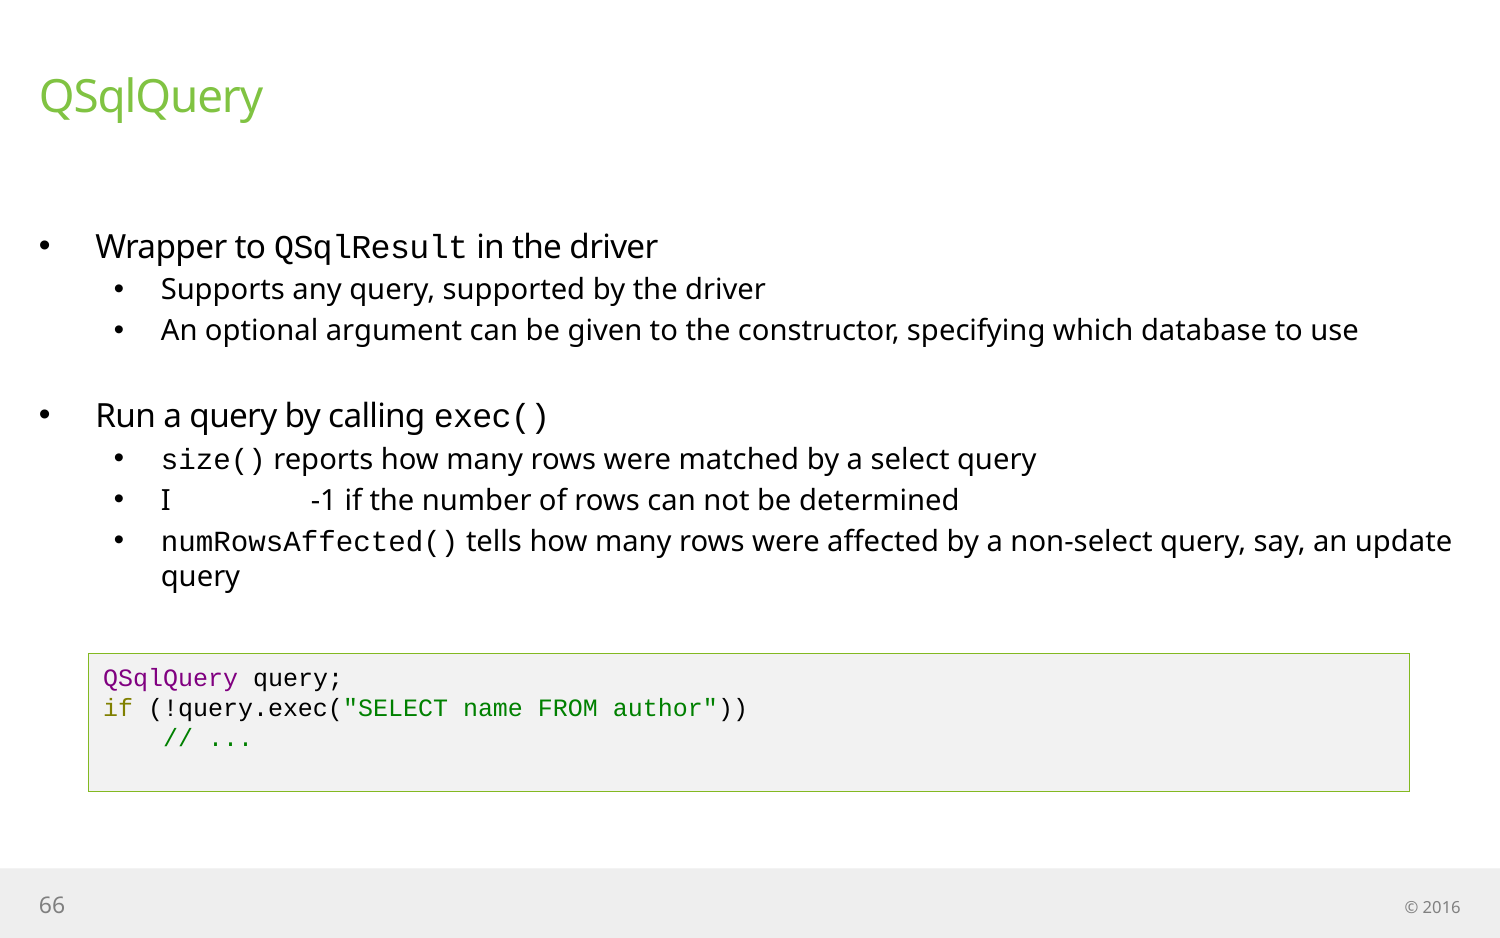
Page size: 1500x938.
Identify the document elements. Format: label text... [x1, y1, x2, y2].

slide_number 66 [39, 892, 410, 921]
title QSqlQuery [39, 66, 1052, 195]
list Wrapper to QSqlResult in the driver Supports any query, supported by the driver An optional argument can be given to the constructor, specifying which database to use Run a query by calling exec() size() reports how many rows were matched by a select query I -1 if the number of rows can not be determined numRowsAffected() tells how many rows were affected by a non-select query, say, an update query [39, 224, 1471, 623]
text_box QSqlQuery query; if (!query.exec("SELECT name FROM author")) // ... [88, 653, 1410, 792]
footer © 2016 [1188, 896, 1461, 917]
